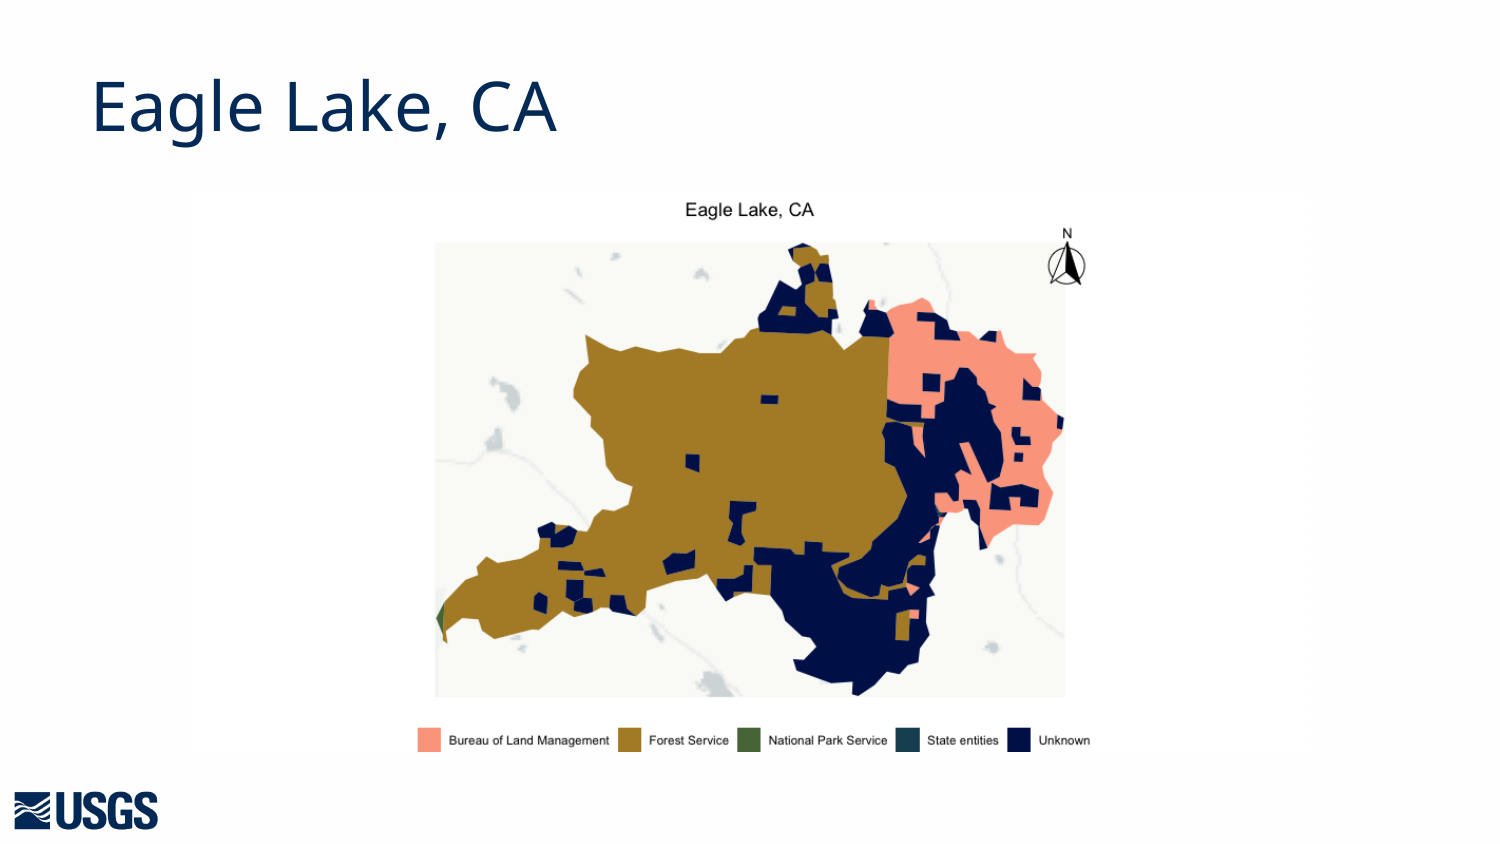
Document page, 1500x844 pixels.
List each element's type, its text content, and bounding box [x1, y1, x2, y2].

picture [0, 0, 1500, 844]
title Eagle Lake, CA [75, 33, 1425, 175]
